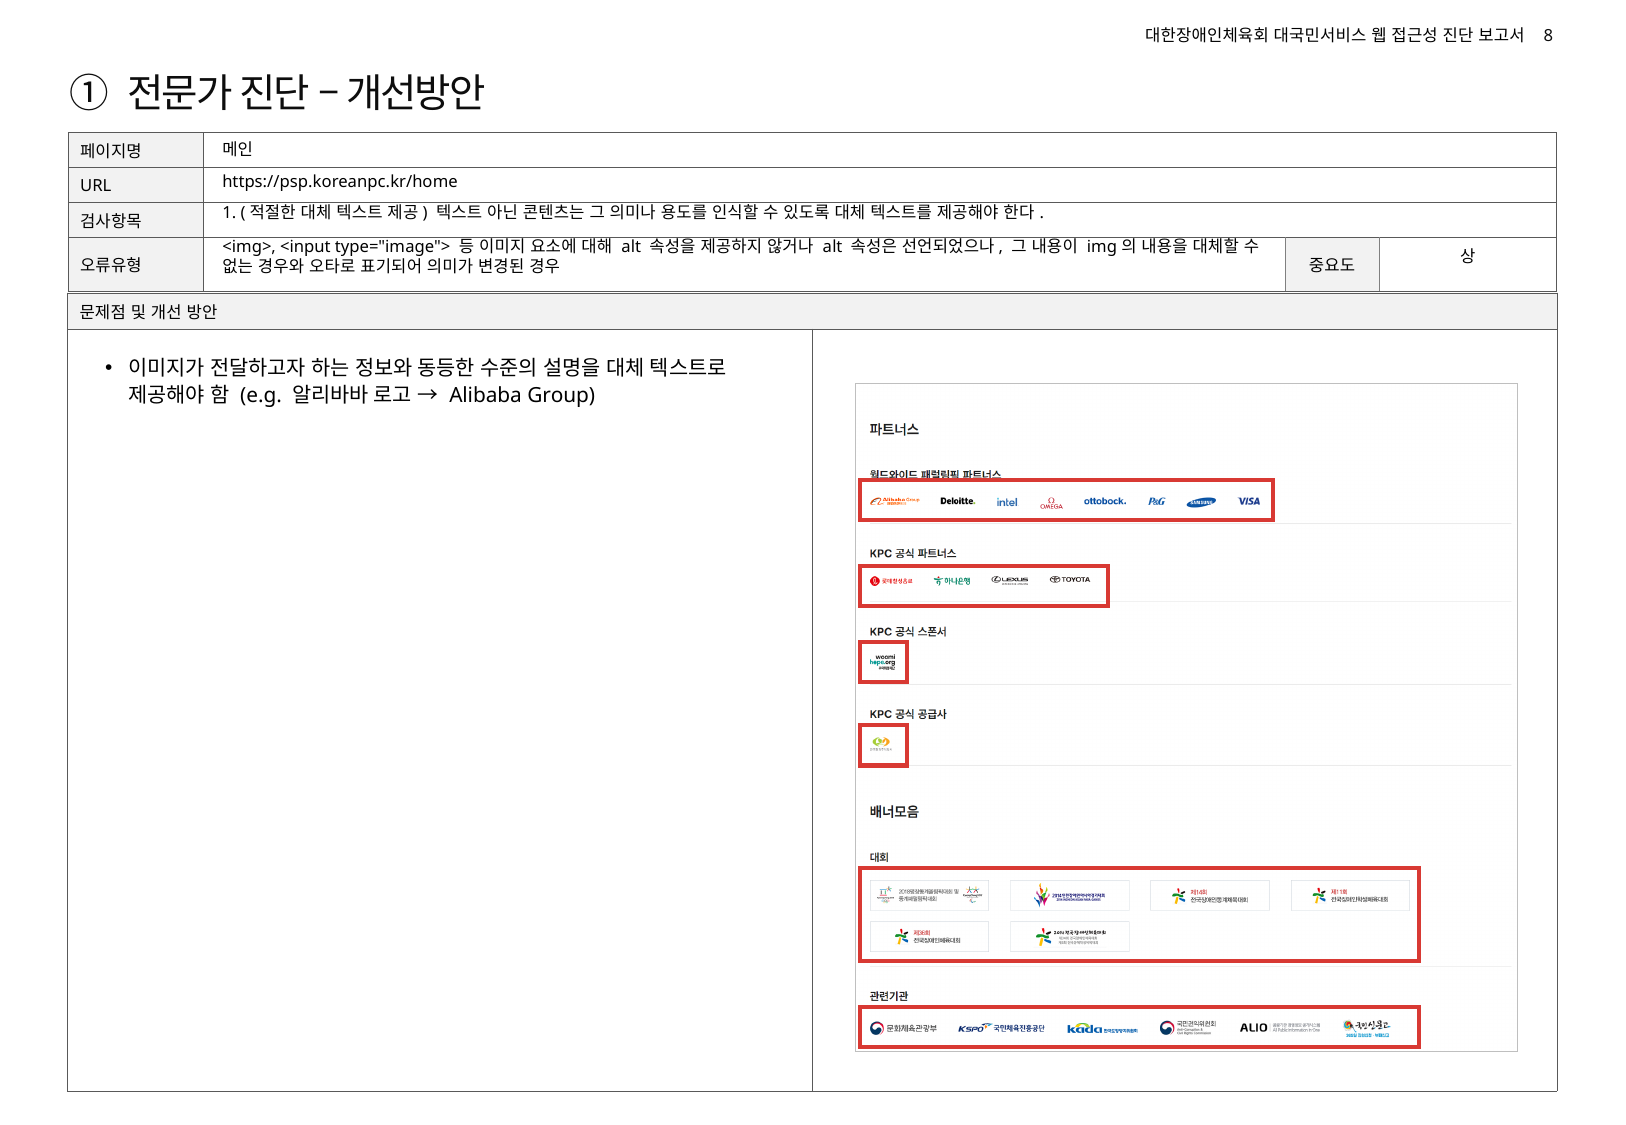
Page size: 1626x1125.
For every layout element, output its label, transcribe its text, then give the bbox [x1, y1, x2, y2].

title ① 전문가 진단 – 개선방안 [69, 72, 1126, 117]
list 1. (적절한 대체 텍스트 제공) 텍스트 아닌 콘텐츠는 그 의미나 용도를 인식할 수 있도록 대체 텍스트를 제공해야 한다. [207, 196, 1557, 229]
picture [855, 383, 1518, 1052]
list <img>, <input type="image"> 등 이미지 요소에 대해 alt 속성을 제공하지 않거나 alt 속성은 선언되었으나, 그 내용이 img의 내용을 대체할 수 없는 경우와 오타로 표기되어 의미가 변경된 경우 [207, 228, 1285, 283]
list https://psp.koreanpc.kr/home [207, 164, 1557, 196]
list 이미지가 전달하고자 하는 정보와 동등한 수준의 설명을 대체 텍스트로 제공해야 함 (e.g. 알리바바 로고 → Alibaba Group) [105, 352, 779, 430]
list 메인 [207, 132, 1557, 164]
list 상 [1379, 228, 1557, 283]
